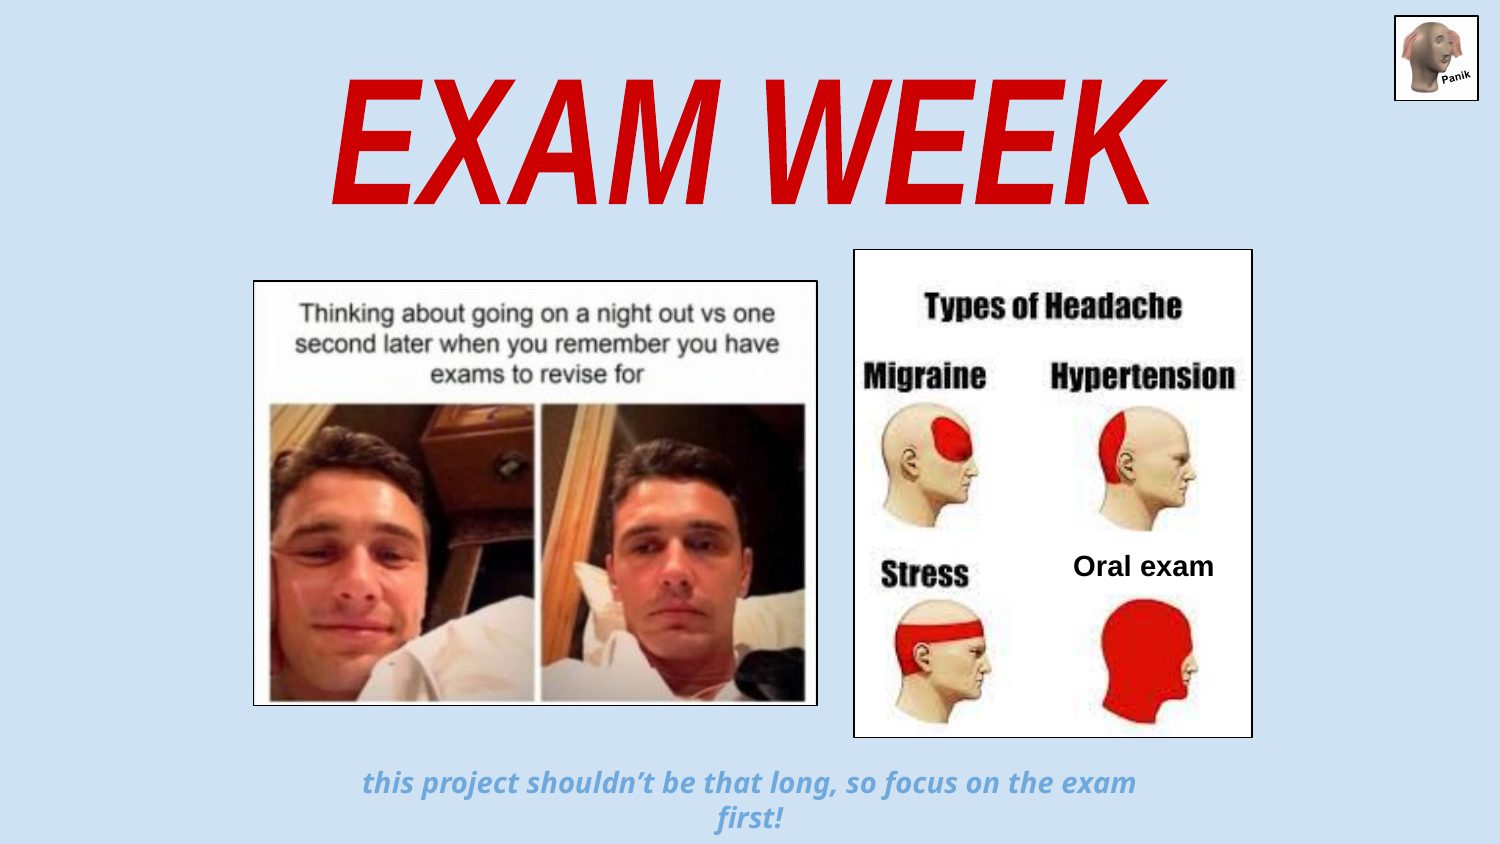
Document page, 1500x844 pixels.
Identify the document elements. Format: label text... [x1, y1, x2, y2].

picture [1395, 16, 1478, 100]
picture [854, 250, 1252, 737]
picture [254, 281, 817, 706]
text_box this project shouldn’t be that long, so focus on the exam first! [318, 749, 1181, 844]
